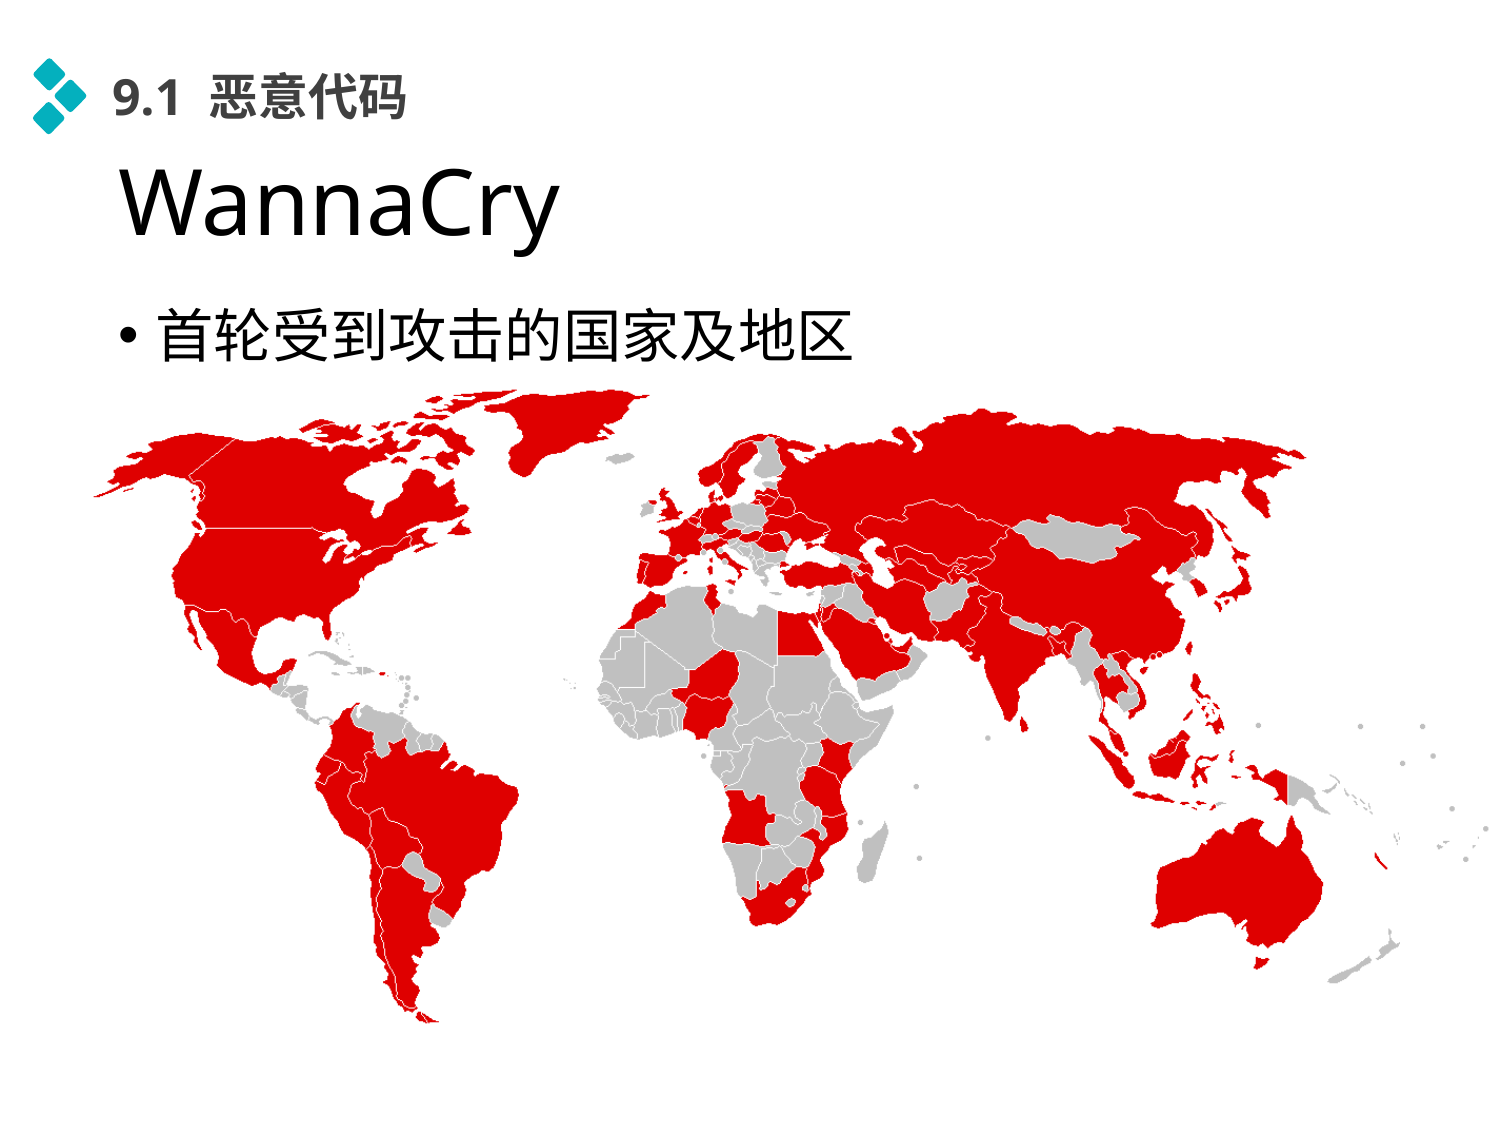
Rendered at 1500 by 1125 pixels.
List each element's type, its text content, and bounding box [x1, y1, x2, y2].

title WannaCry [103, 134, 1397, 278]
picture [0, 377, 1500, 1036]
list 首轮受到攻击的国家及地区 [103, 299, 1397, 377]
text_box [32, 57, 556, 135]
